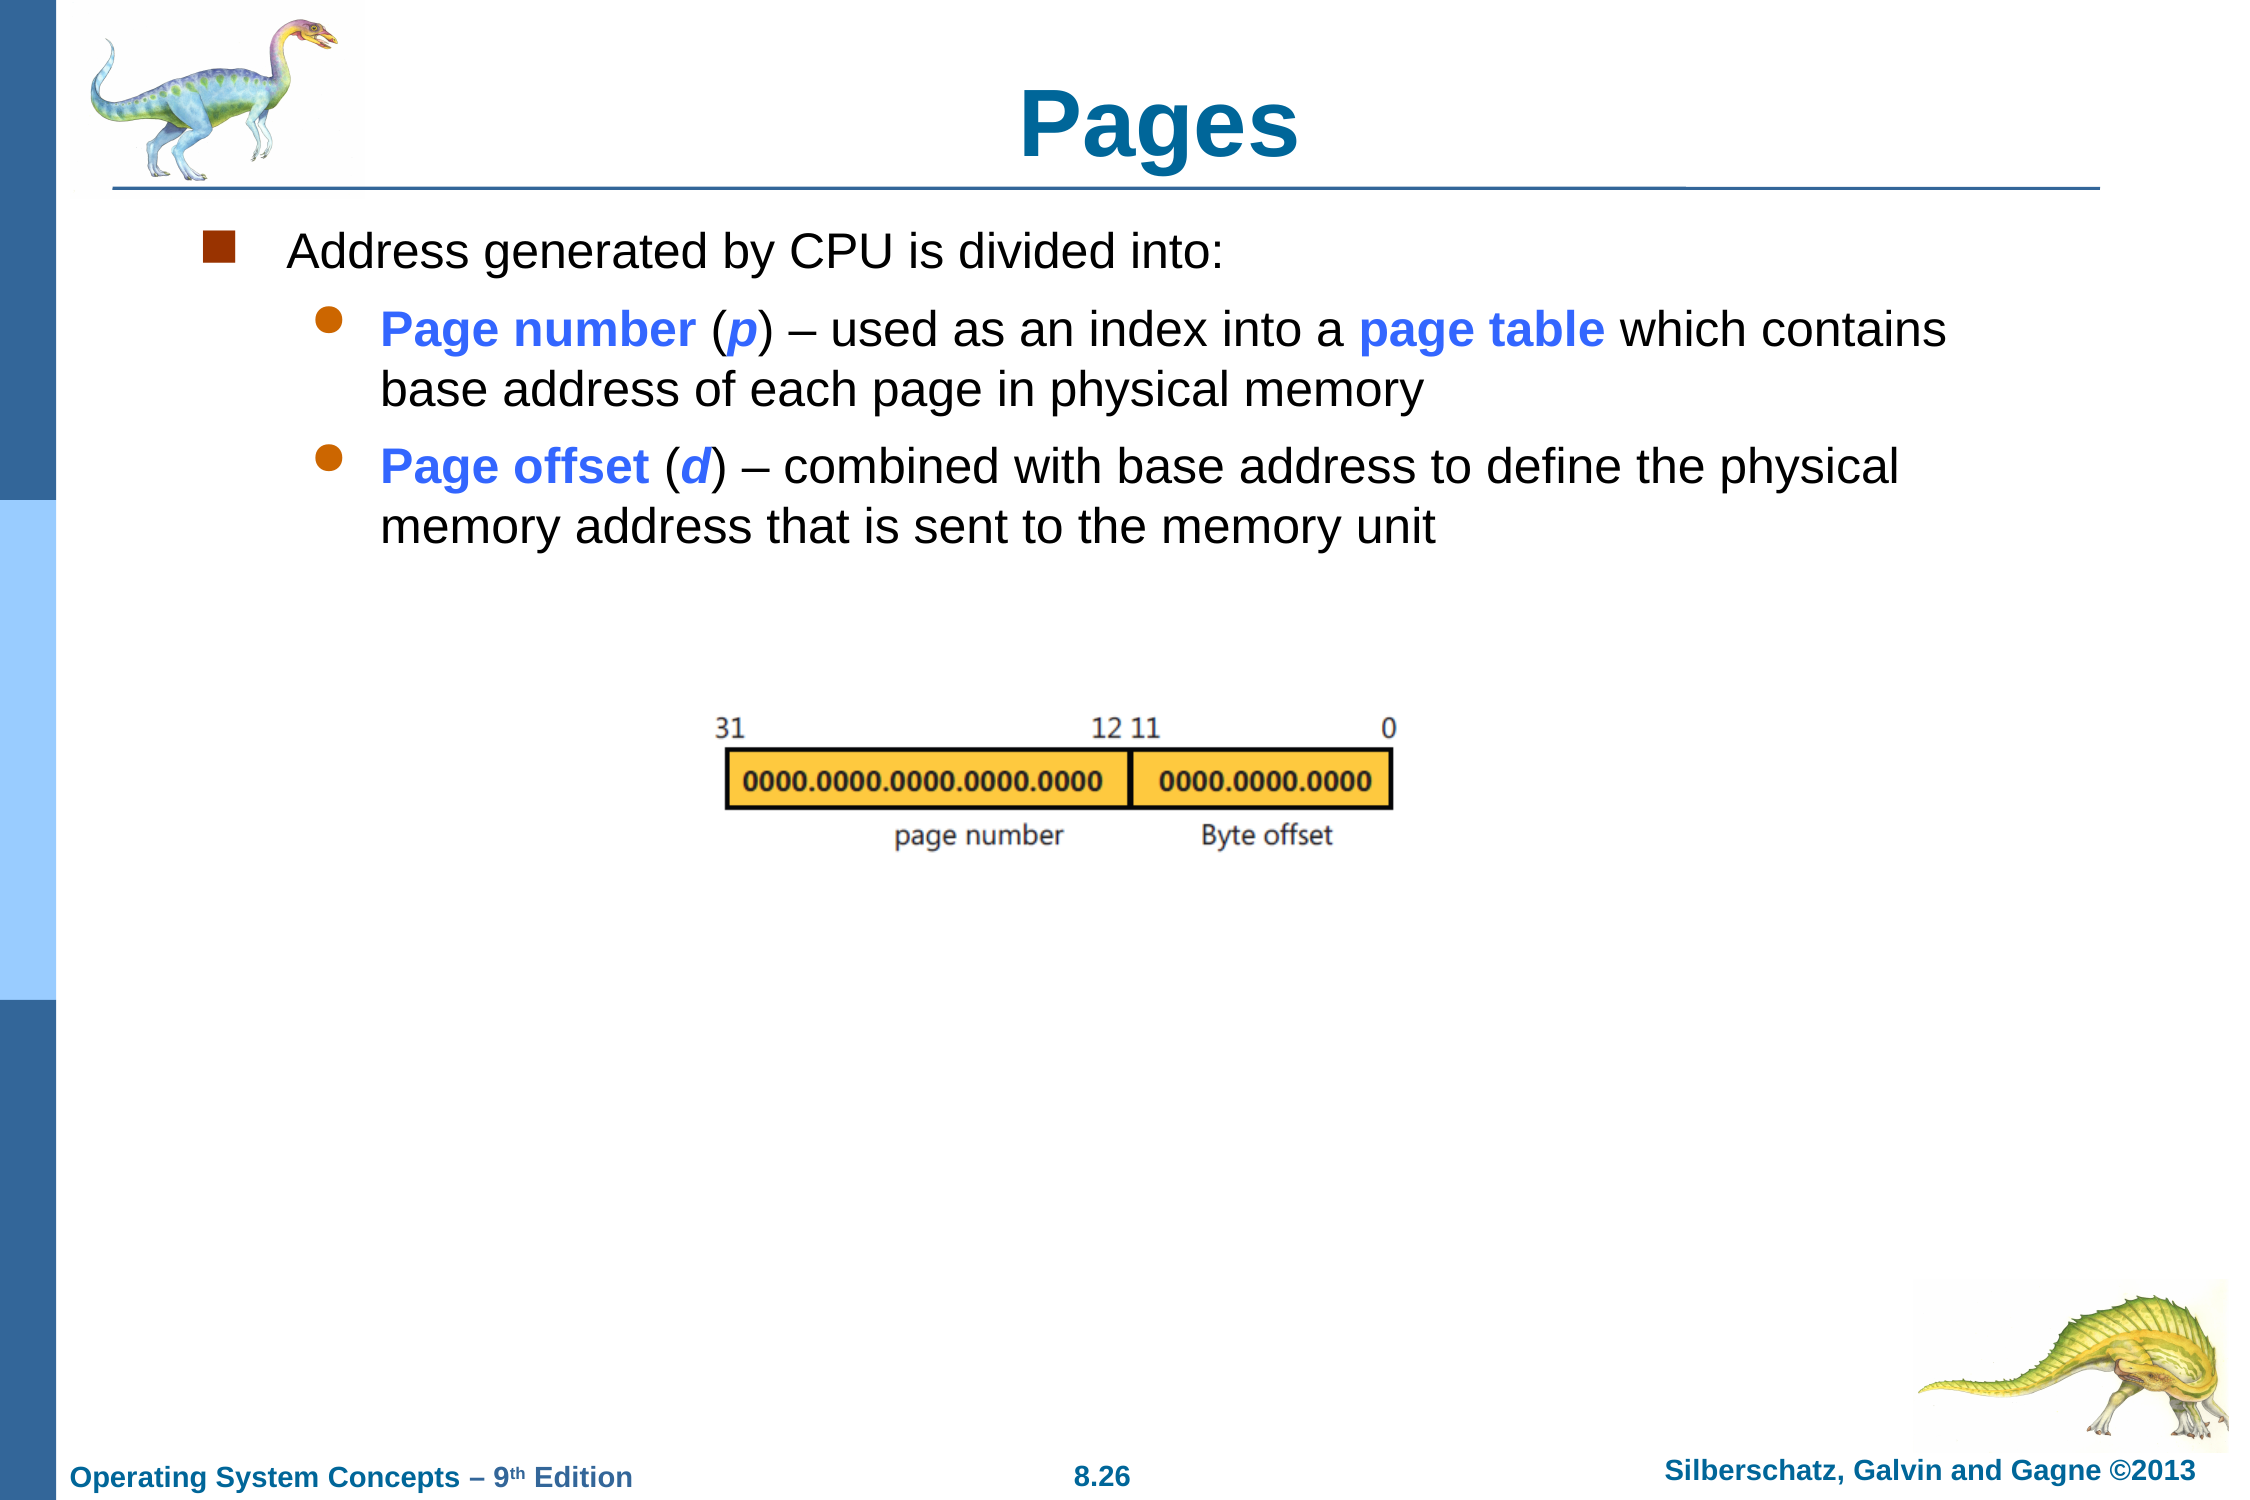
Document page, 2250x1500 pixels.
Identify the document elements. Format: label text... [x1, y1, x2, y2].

picture [1913, 1279, 2229, 1453]
title Pages [208, 60, 2138, 187]
list Address generated by CPU is divided into: Page number (p) – used as an index into a page table which contains base address of each page in physical memory Page offset (d) – combined with base address to define the physical memory address that is sent to the memory unit [185, 207, 2088, 1189]
picture [70, 0, 365, 199]
picture [707, 702, 1417, 863]
